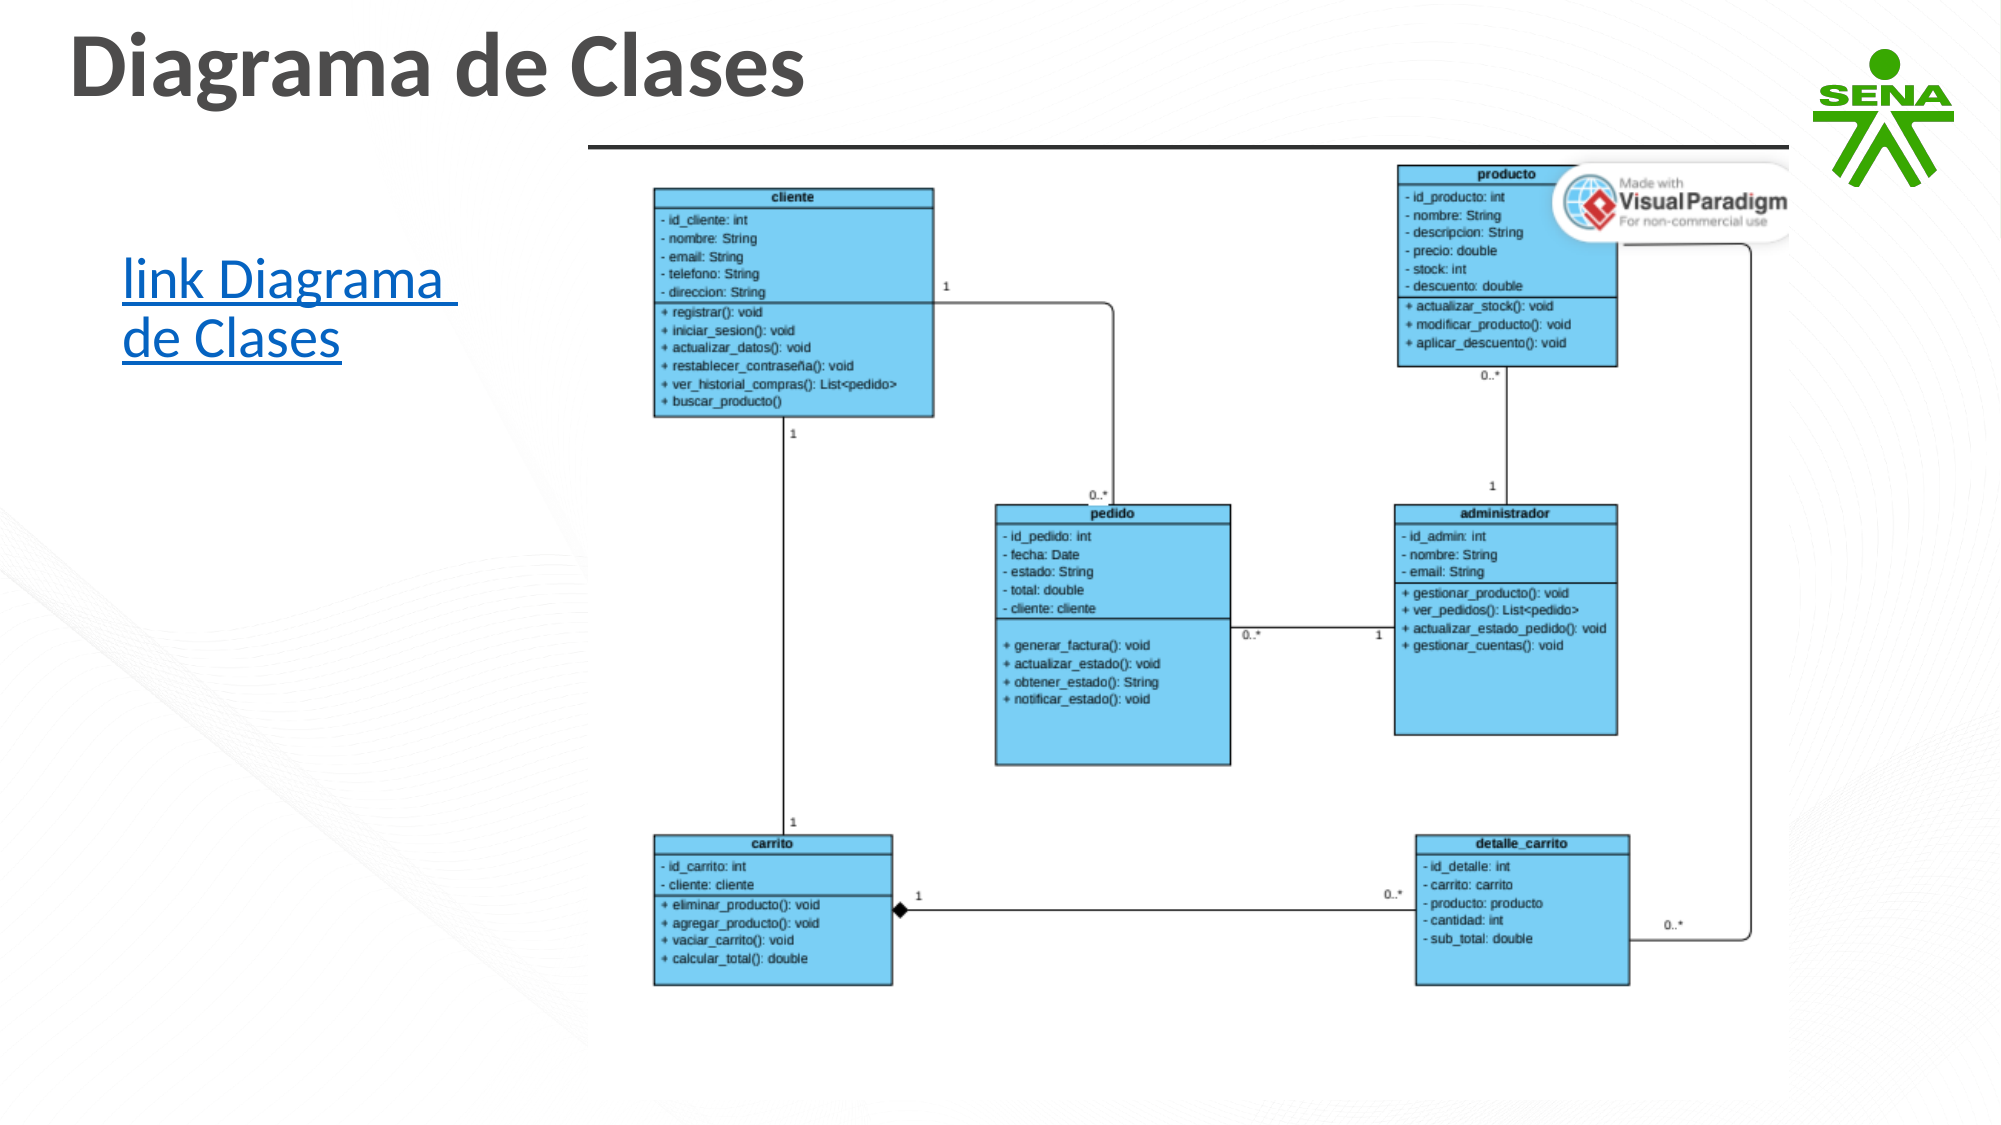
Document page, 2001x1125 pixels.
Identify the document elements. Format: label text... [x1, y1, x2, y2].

text_box Diagrama de Clases [54, 9, 1780, 121]
picture [0, 0, 2001, 1125]
text_box link Diagrama de Clases [107, 225, 480, 413]
